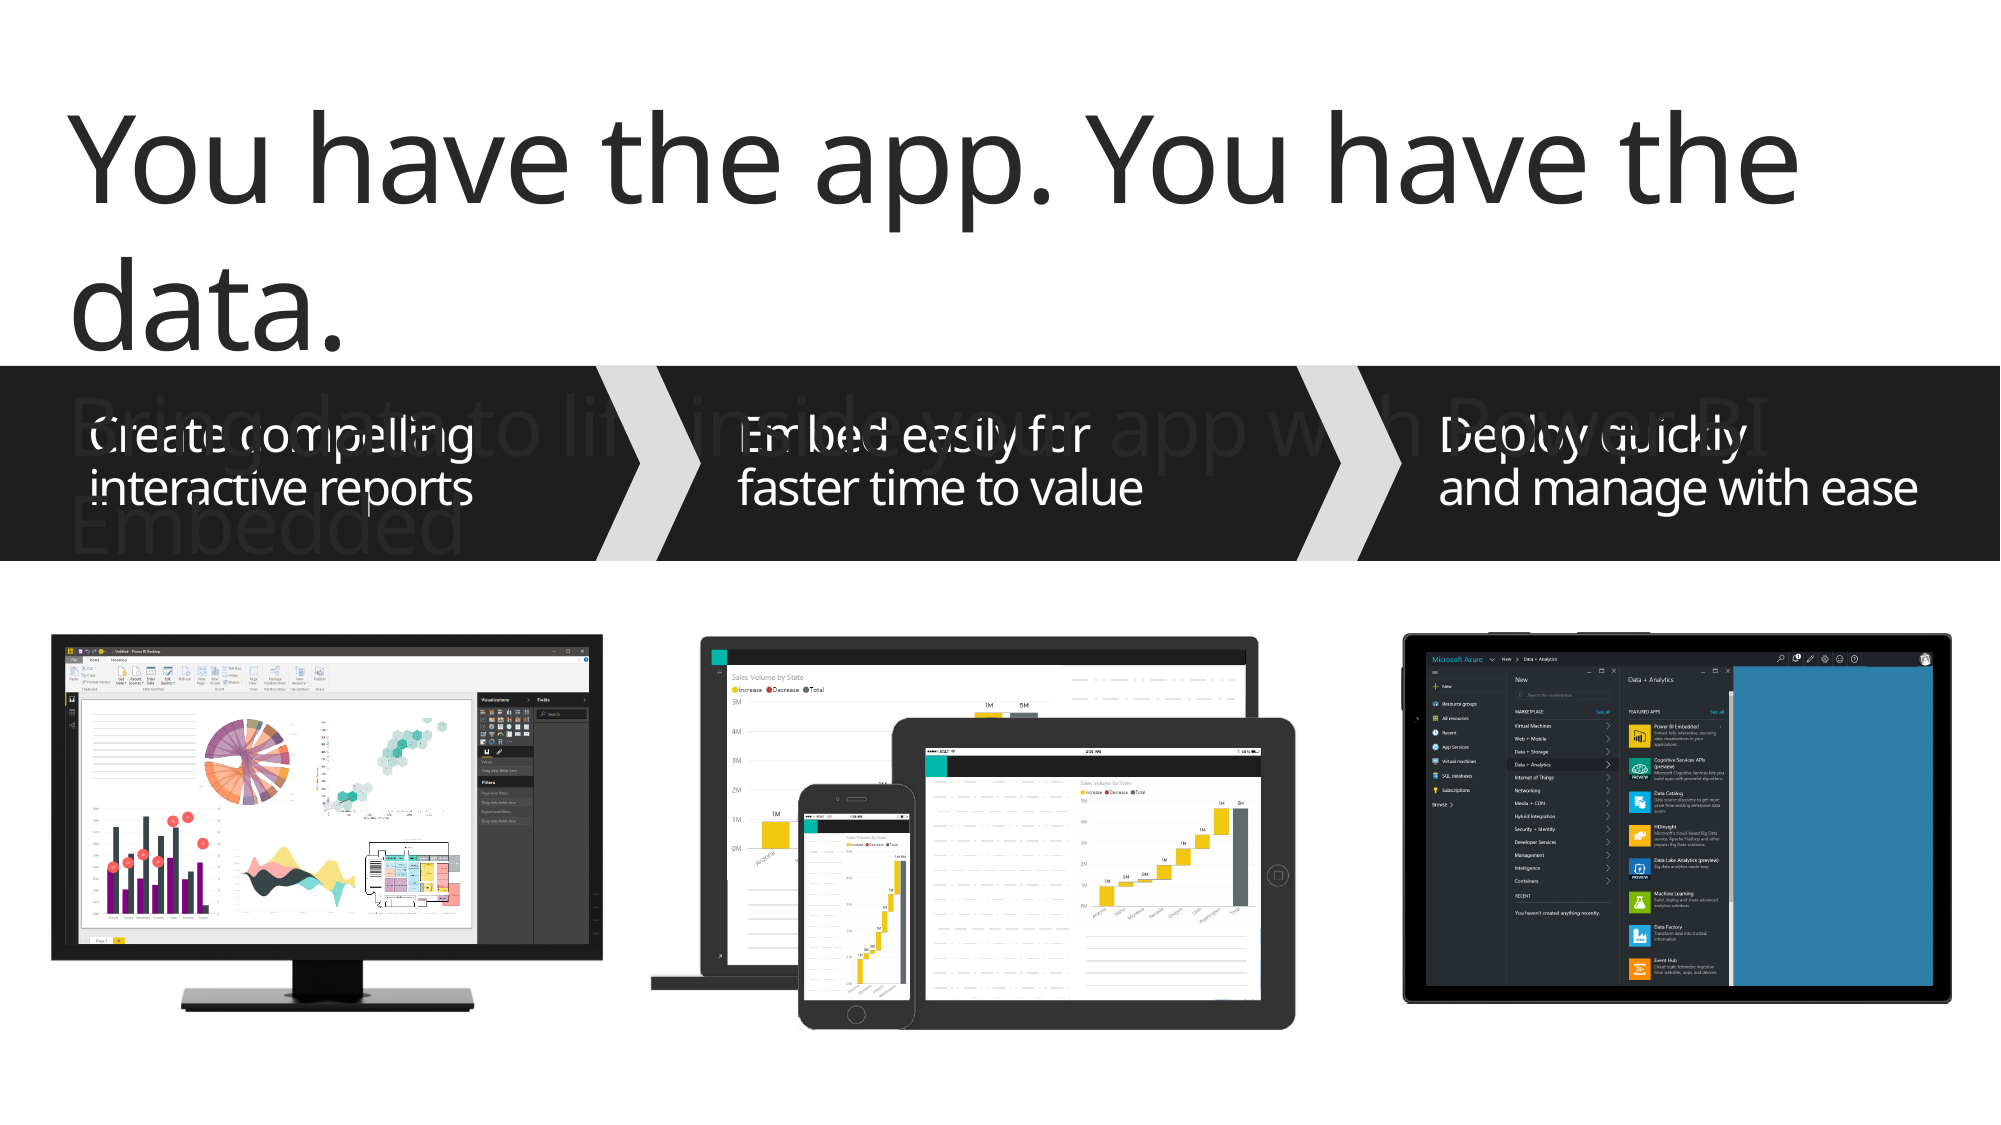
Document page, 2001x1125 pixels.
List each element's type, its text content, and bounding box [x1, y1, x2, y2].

text_box You have the app. You have the data. Bring data to life inside your app with Power BI Embedded [44, 66, 2000, 214]
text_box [1401, 632, 1952, 1004]
text_box [594, 365, 702, 562]
text_box Create compelling interactive reports [0, 365, 639, 561]
text_box Deploy quickly and manage with ease [1358, 365, 2000, 561]
text_box Embed easily for faster time to value [658, 365, 1339, 561]
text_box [798, 715, 1297, 1035]
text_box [642, 623, 1274, 1014]
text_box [50, 634, 603, 1012]
text_box [1295, 365, 1403, 562]
